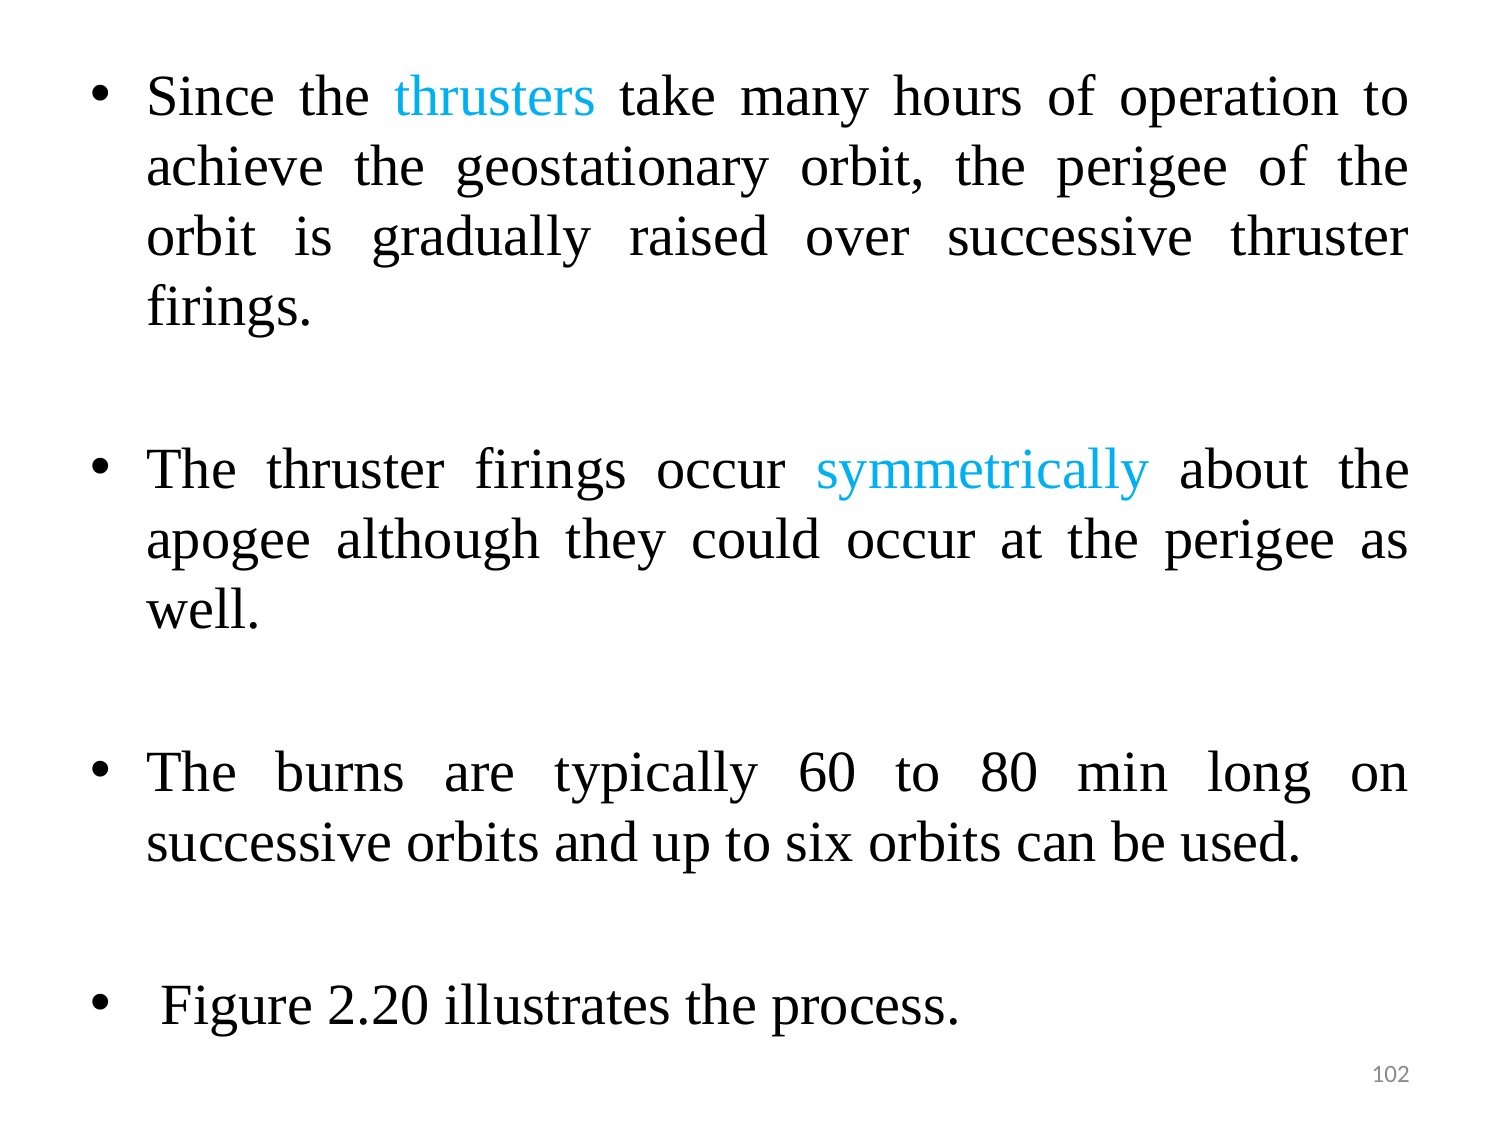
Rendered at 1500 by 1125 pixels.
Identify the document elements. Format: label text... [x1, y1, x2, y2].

list Since the thrusters take many hours of operation to achieve the geostationary orbit, the perigee of the orbit is gradually raised over successive thruster firings. The thruster firings occur symmetrically about the apogee although they could occur at the perigee as well. The burns are typically 60 to 80 min long on successive orbits and up to six orbits can be used. Figure 2.20 illustrates the process. [75, 50, 1425, 1075]
slide_number 102 [1074, 1042, 1425, 1103]
